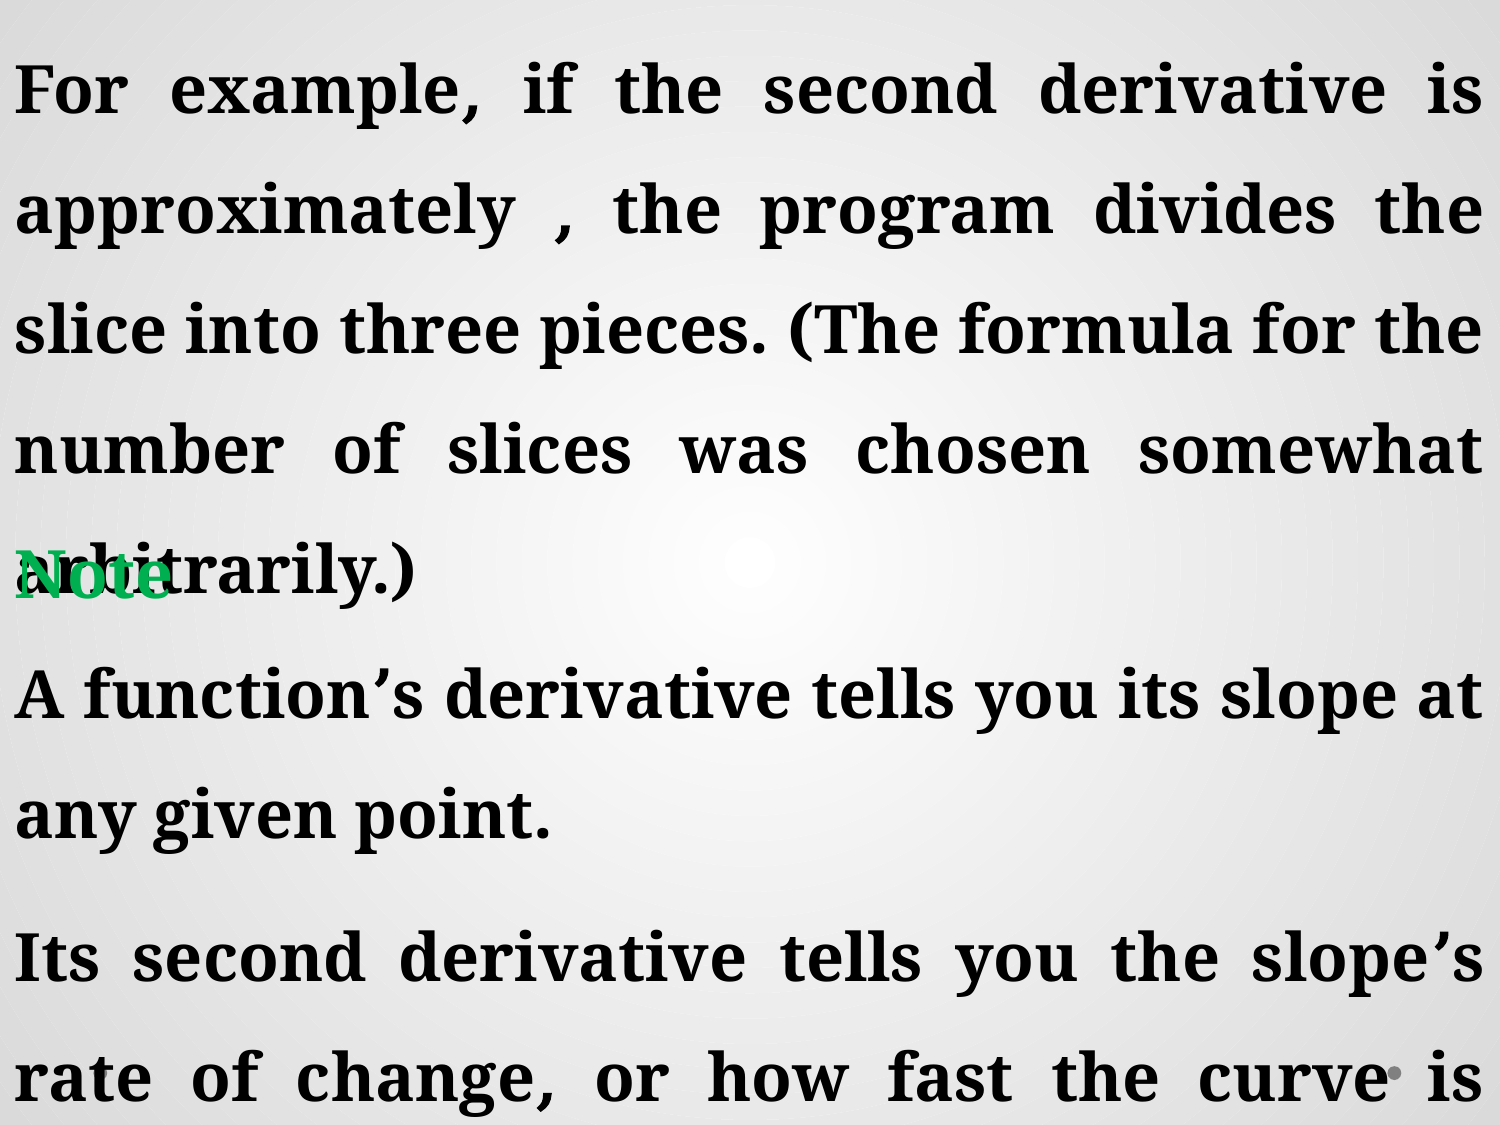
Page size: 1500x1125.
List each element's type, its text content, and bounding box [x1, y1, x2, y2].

text_box Note A function’s derivative tells you its slope at any given point. [0, 524, 1500, 859]
text_box Its second derivative tells you the slope’s rate of change, or how fast the curve is bending. [0, 867, 1500, 1125]
